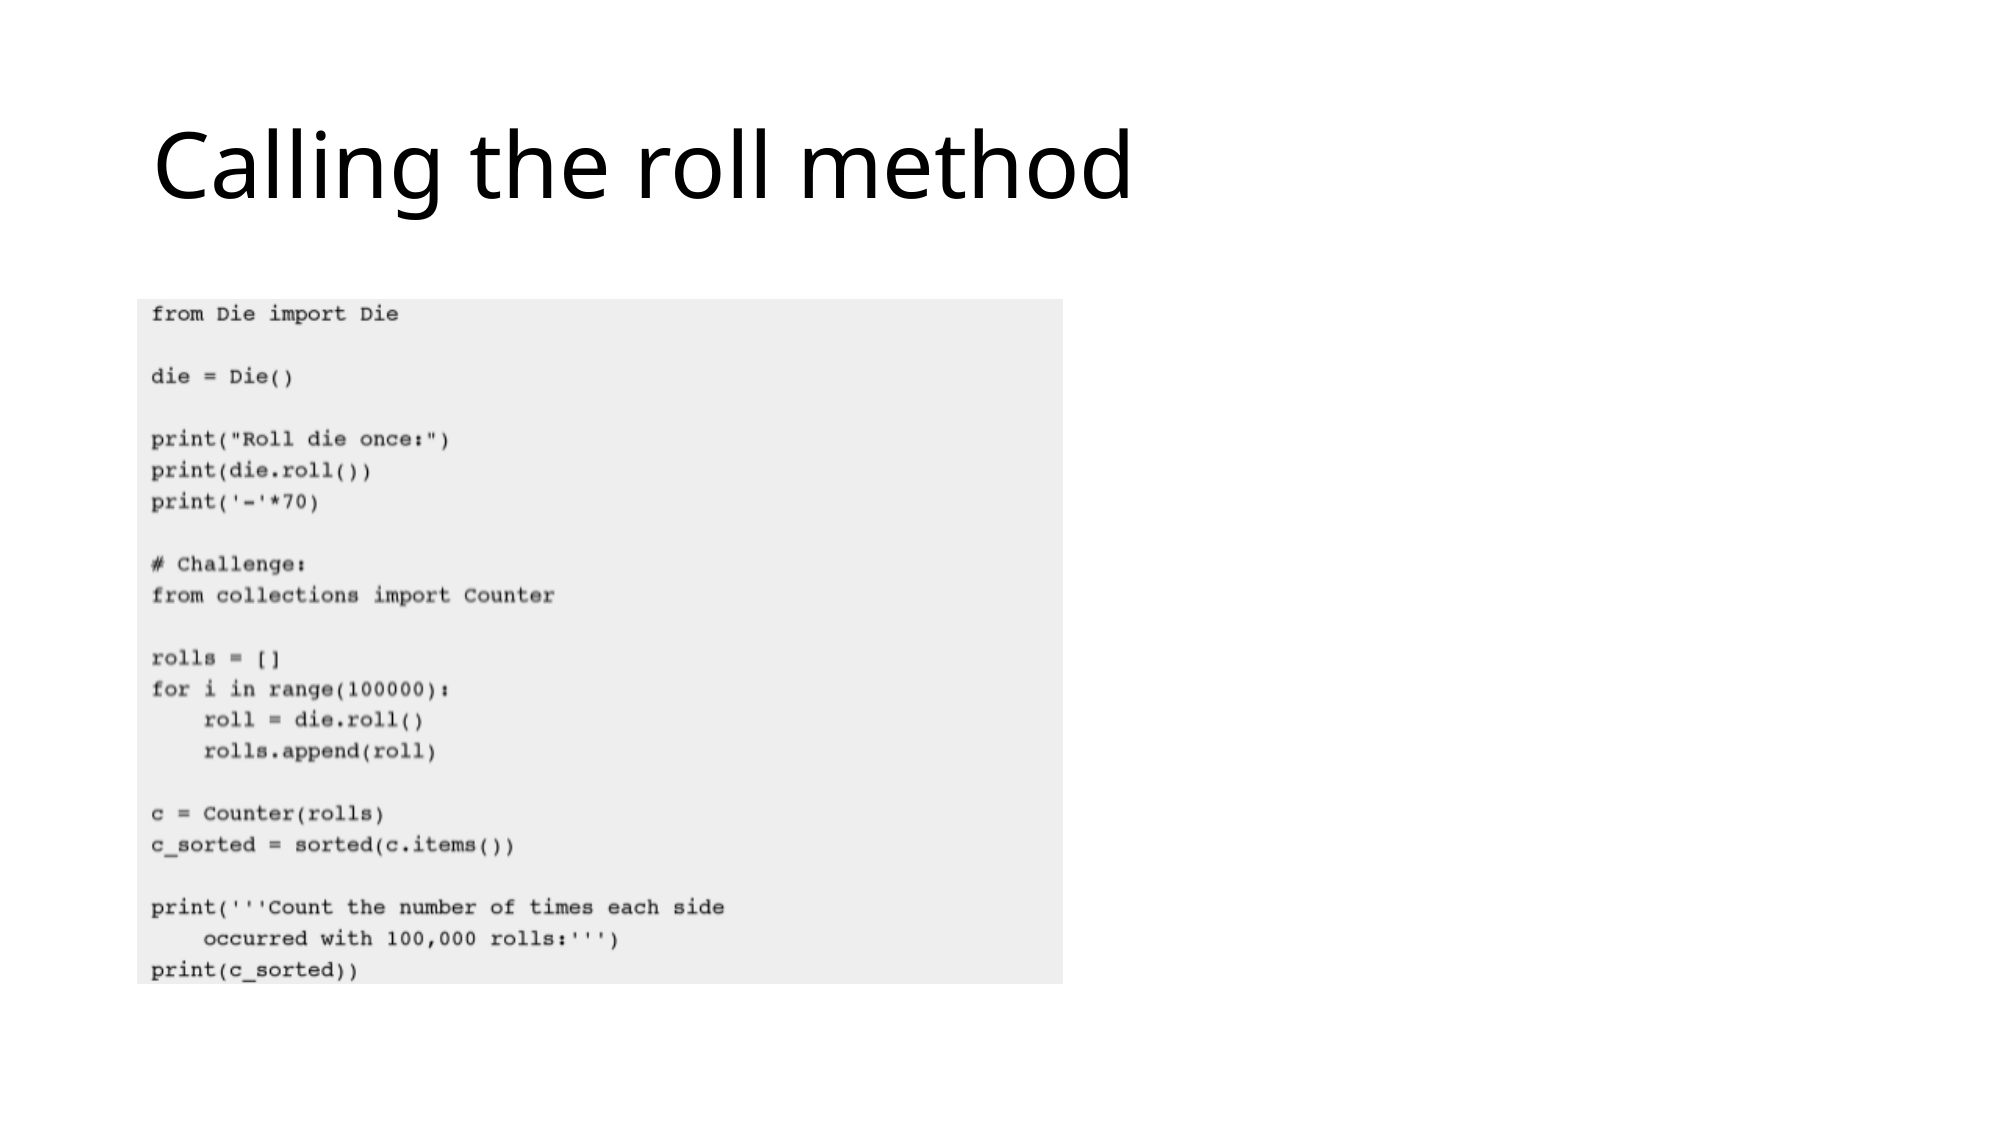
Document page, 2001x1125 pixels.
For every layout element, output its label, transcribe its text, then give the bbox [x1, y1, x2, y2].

title Calling the roll method [137, 59, 1863, 278]
picture [137, 299, 1063, 984]
